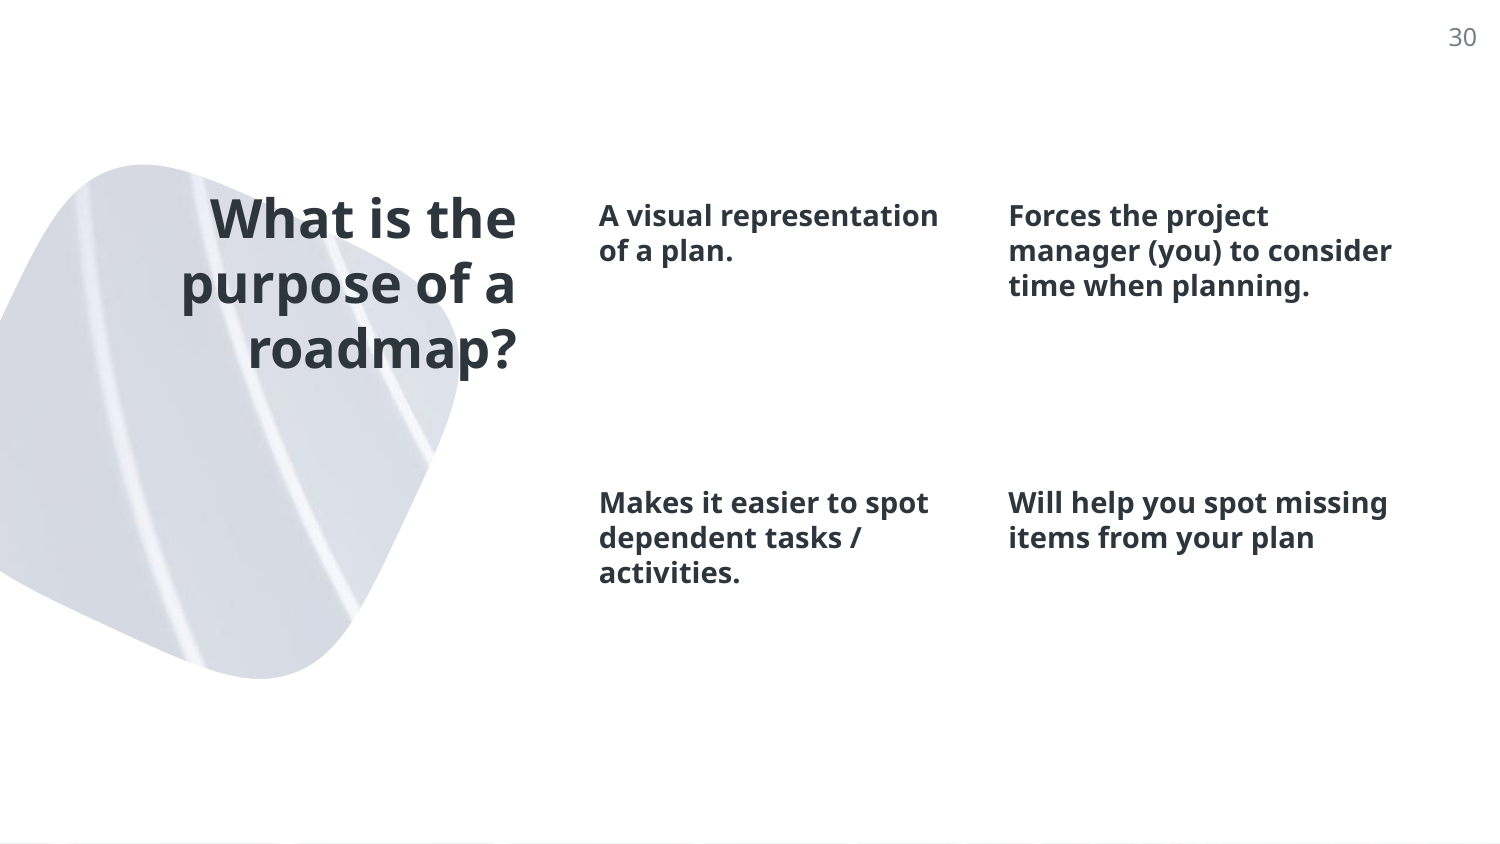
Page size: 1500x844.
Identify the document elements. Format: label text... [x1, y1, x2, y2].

list A visual representation of a plan. [599, 196, 957, 464]
slide_number 30 [1387, 21, 1478, 86]
text_box [177, 249, 554, 306]
list Forces the project manager (you) to consider time when planning. [1008, 196, 1409, 464]
title What is the purpose of a roadmap? [91, 184, 518, 295]
picture [0, 165, 459, 678]
list Will help you spot missing items from your plan [1008, 484, 1409, 752]
list Makes it easier to spot dependent tasks / activities. [599, 484, 957, 752]
